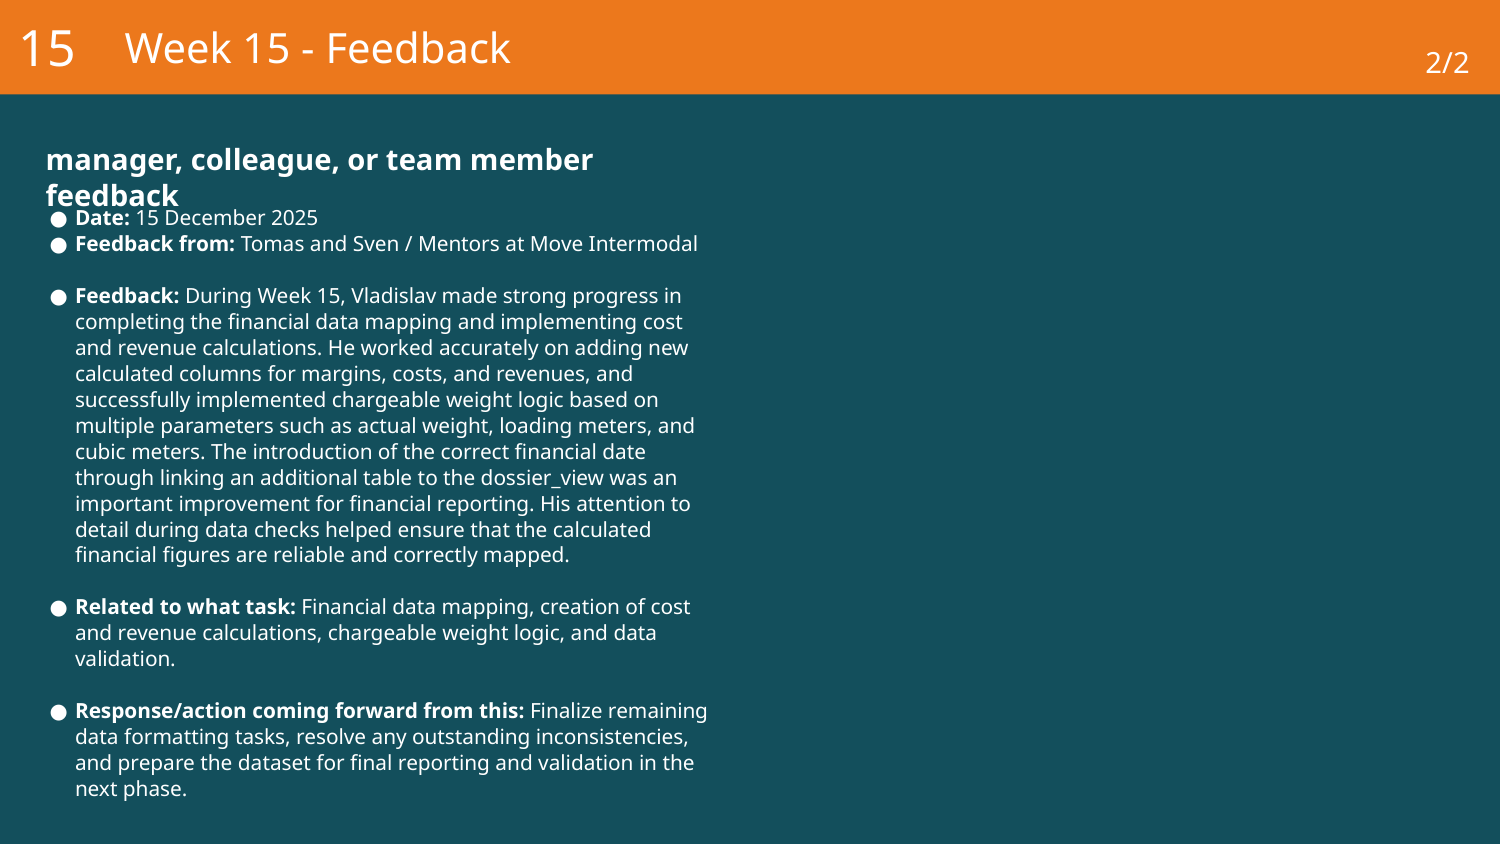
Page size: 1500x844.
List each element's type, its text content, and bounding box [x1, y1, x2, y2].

title Week 15 - Feedback [109, 0, 1010, 94]
title 15 [0, 0, 95, 94]
subtitle manager, colleague, or team member feedback [30, 124, 735, 189]
title 2/2 [1159, 0, 1485, 95]
list Date: 15 December 2025 Feedback from: Tomas and Sven / Mentors at Move Intermodal Feedback: During Week 15, Vladislav made strong progress in completing the financial data mapping and implementing cost and revenue calculations. He worked accurately on adding new calculated columns for margins, costs, and revenues, and successfully implemented chargeable weight logic based on multiple parameters such as actual weight, loading meters, and cubic meters. The introduction of the correct financial date through linking an additional table to the dossier_view was an important improvement for financial reporting. His attention to detail during data checks helped ensure that the calculated financial figures are reliable and correctly mapped. Related to what task: Financial data mapping, creation of cost and revenue calculations, chargeable weight logic, and data validation. Response/action coming forward from this: Finalize remaining data formatting tasks, resolve any outstanding inconsistencies, and prepare the dataset for final reporting and validation in the next phase. [30, 189, 735, 815]
